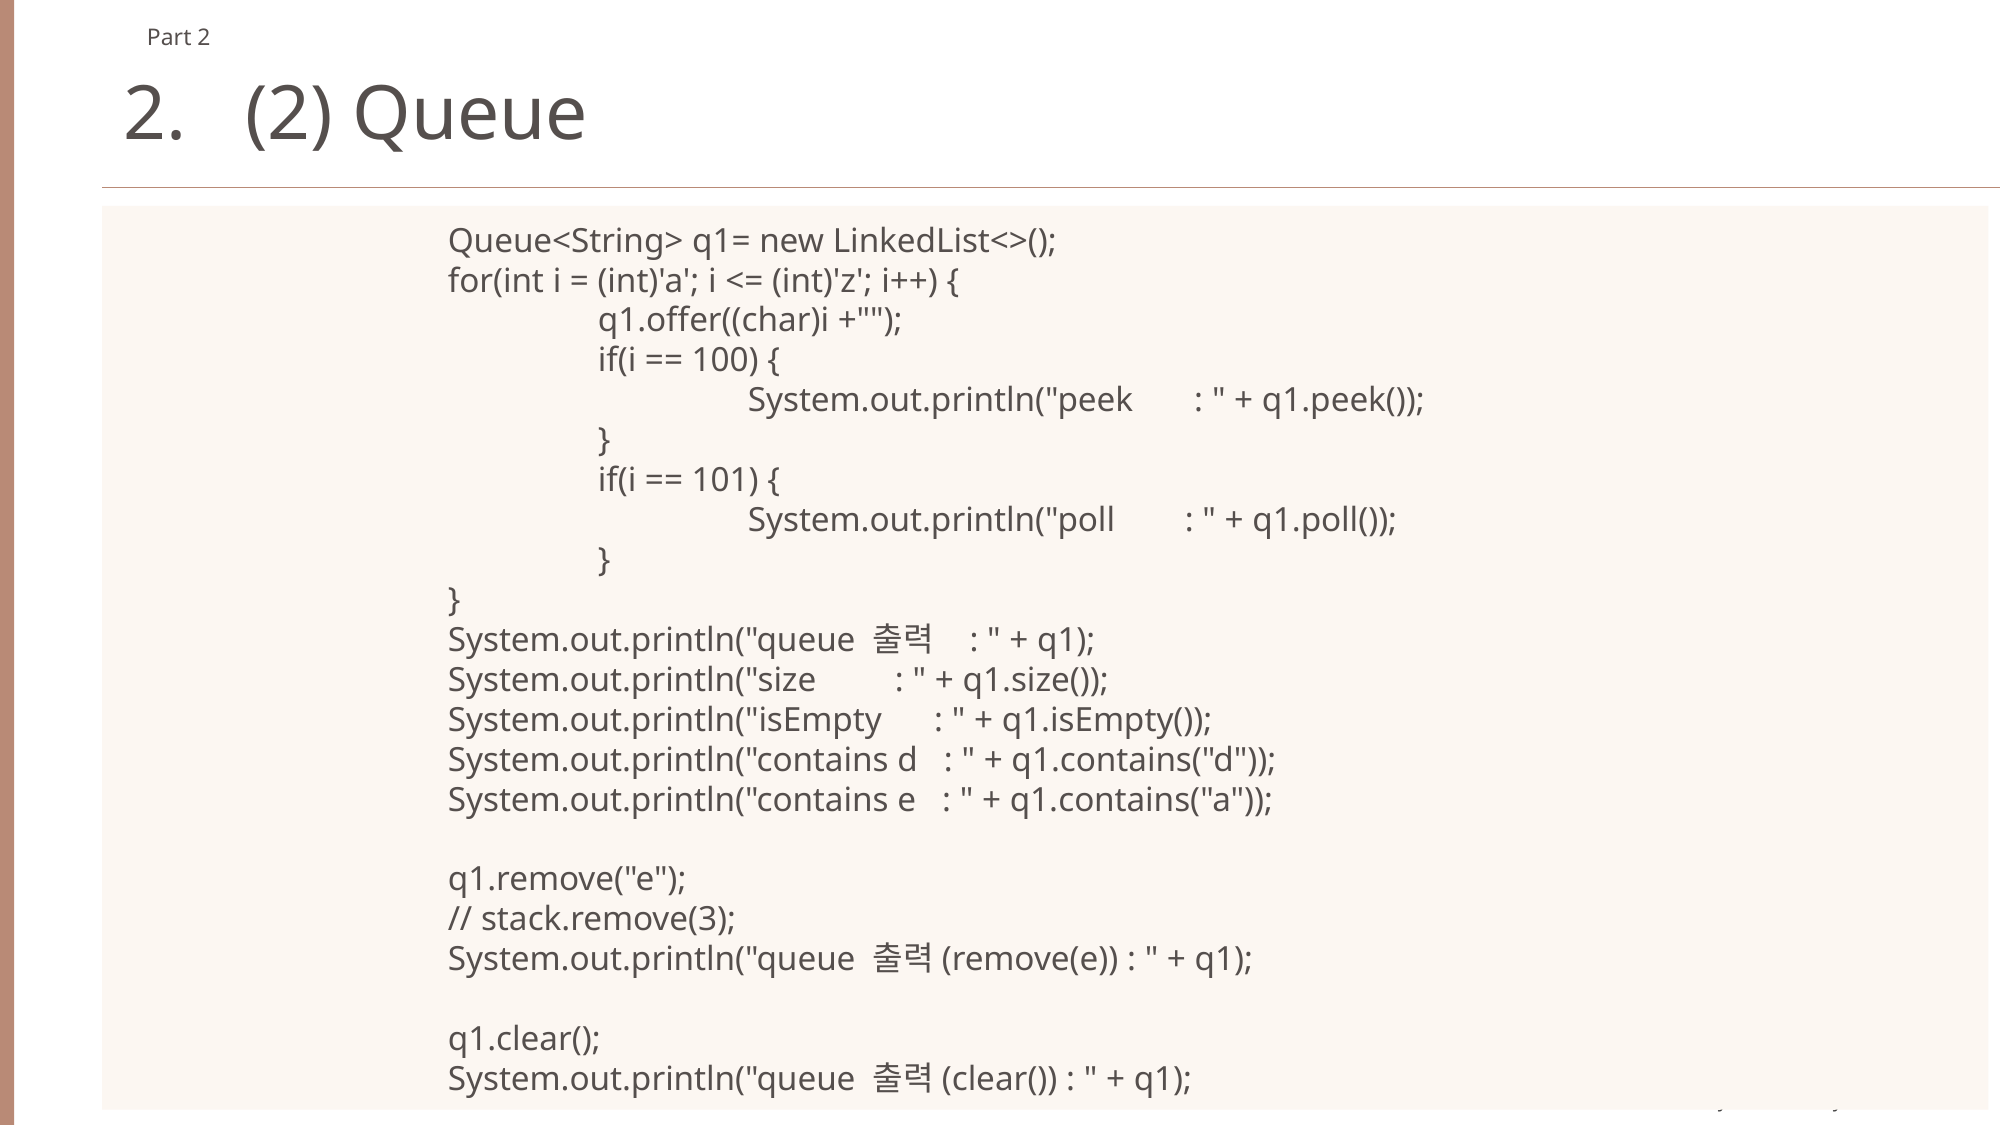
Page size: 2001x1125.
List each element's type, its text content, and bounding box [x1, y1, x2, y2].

text_box 2. (2) Queue [109, 57, 604, 163]
text_box [0, 0, 15, 1125]
text_box [101, 205, 1989, 1111]
text_box Part 2 [132, 15, 226, 58]
text_box Queue<String> q1= new LinkedList<>(); for(int i = (int)'a'; i <= (int)'z'; i++) { q1.offer((char)i +""); if(i == 100) { System.out.println("peek : " + q1.peek()); } if(i == 101) { System.out.println("poll : " + q1.poll()); } } System.out.println("queue 출력 : " + q1); System.out.println("size : " + q1.size()); System.out.println("isEmpty : " + q1.isEmpty()); System.out.println("contains d : " + q1.contains("d")); System.out.println("contains e : " + q1.contains("a")); q1.remove("e"); // stack.remove(3); System.out.println("queue 출력(remove(e)) : " + q1); q1.clear(); System.out.println("queue 출력(clear()) : " + q1); [133, 211, 1719, 1105]
